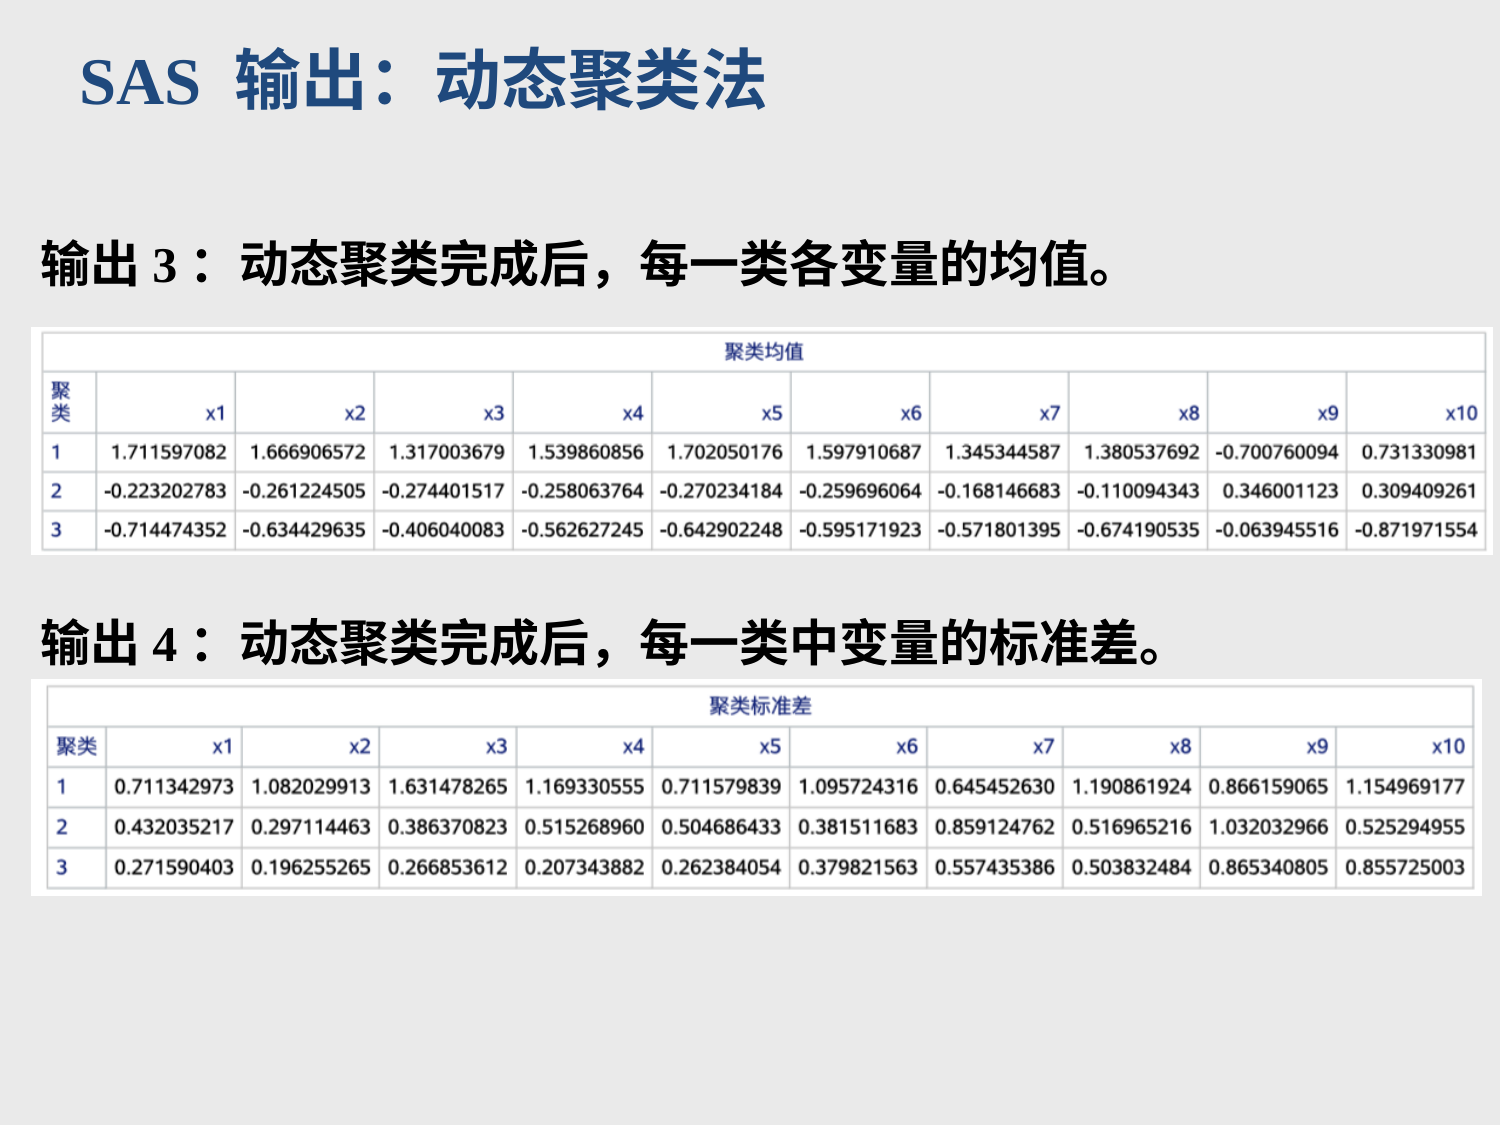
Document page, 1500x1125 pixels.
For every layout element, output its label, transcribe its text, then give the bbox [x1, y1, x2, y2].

picture [30, 679, 1483, 896]
picture [30, 326, 1493, 555]
text_box 输出4：动态聚类完成后，每一类中变量的标准差。 [25, 604, 1302, 679]
text_box SAS 输出：动态聚类法 [64, 30, 960, 126]
text_box 输出3：动态聚类完成后，每一类各变量的均值。 [25, 225, 1302, 301]
